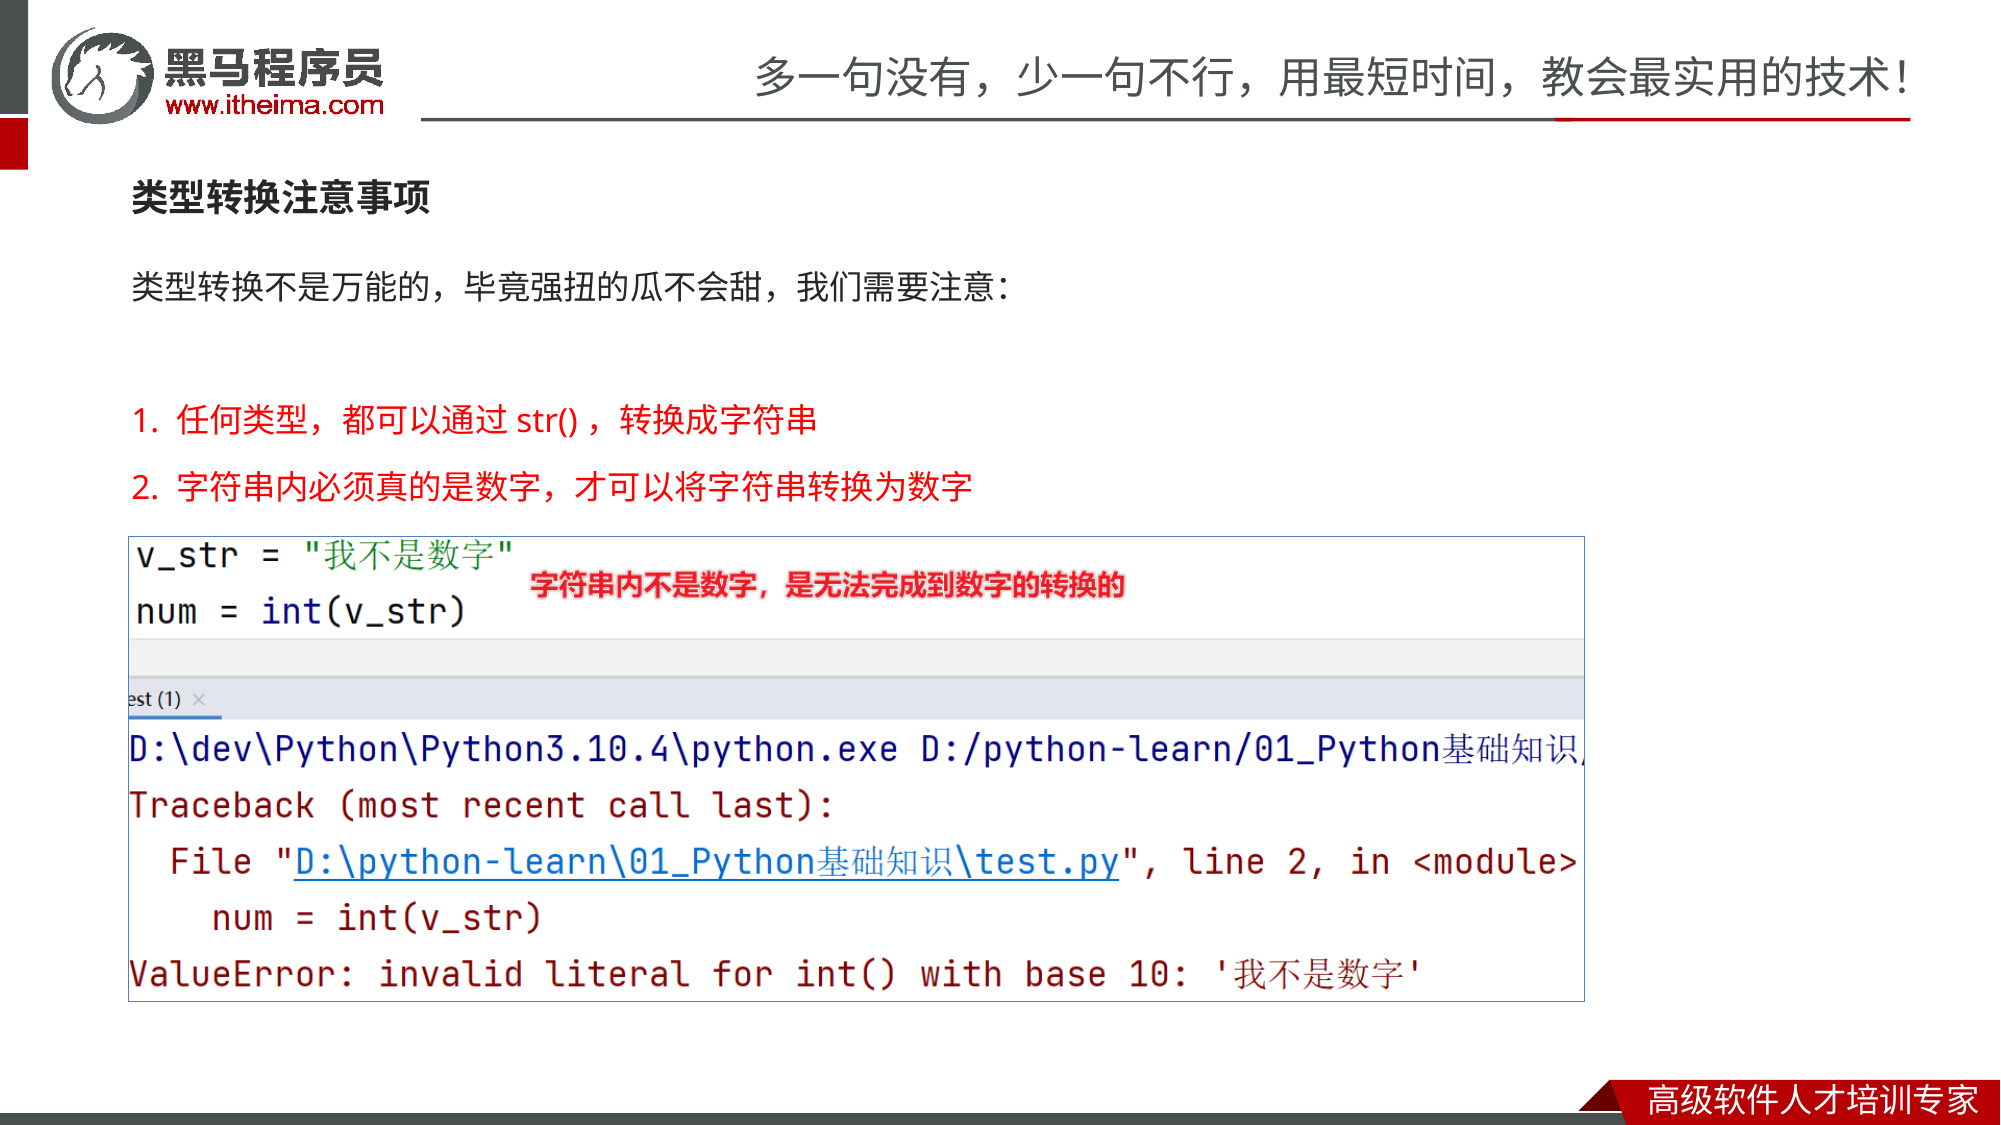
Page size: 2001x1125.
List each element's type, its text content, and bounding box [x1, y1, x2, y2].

picture [128, 535, 1585, 1003]
list 类型转换注意事项 [116, 154, 1872, 239]
picture [50, 26, 384, 125]
list 类型转换不是万能的，毕竟强扭的瓜不会甜，我们需要注意： 1. 任何类型，都可以通过str()，转换成字符串 2. 字符串内必须真的是数字，才可以将字符串转换为数字 [116, 239, 1872, 1047]
